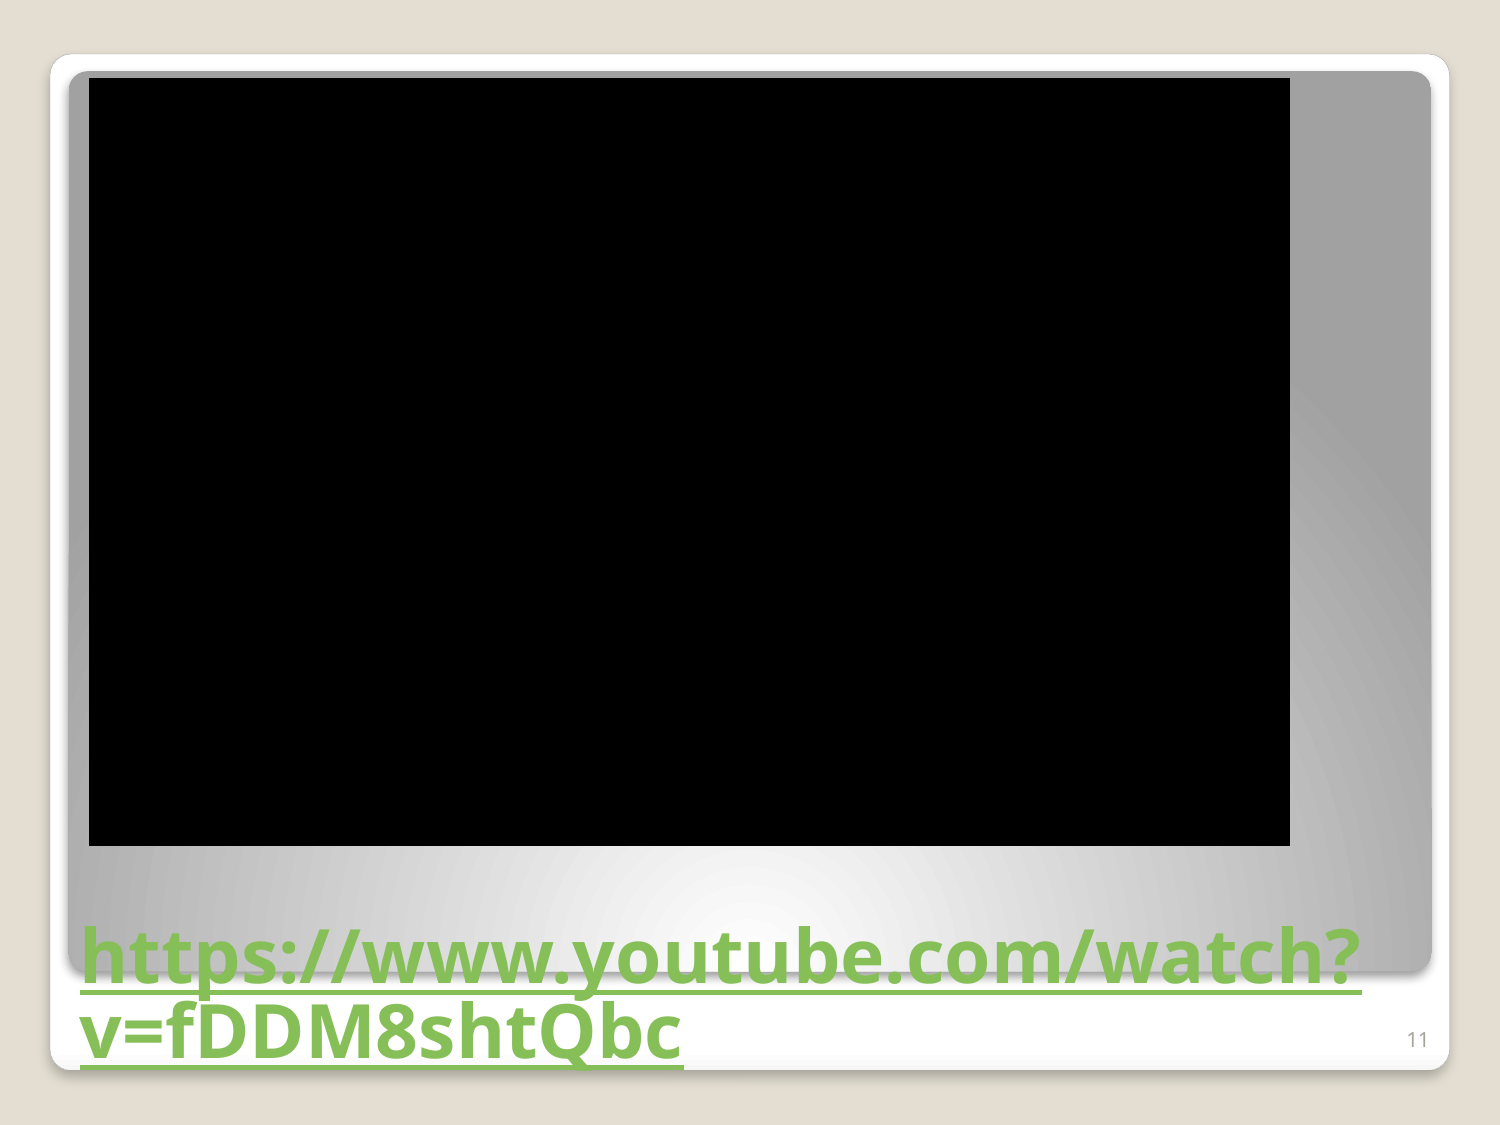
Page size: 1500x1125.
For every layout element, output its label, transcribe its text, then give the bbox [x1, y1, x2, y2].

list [88, 77, 1292, 847]
slide_number 11 [1369, 1002, 1445, 1063]
title https://www.youtube.com/watch?v=fDDM8shtQbc [64, 846, 1408, 1019]
